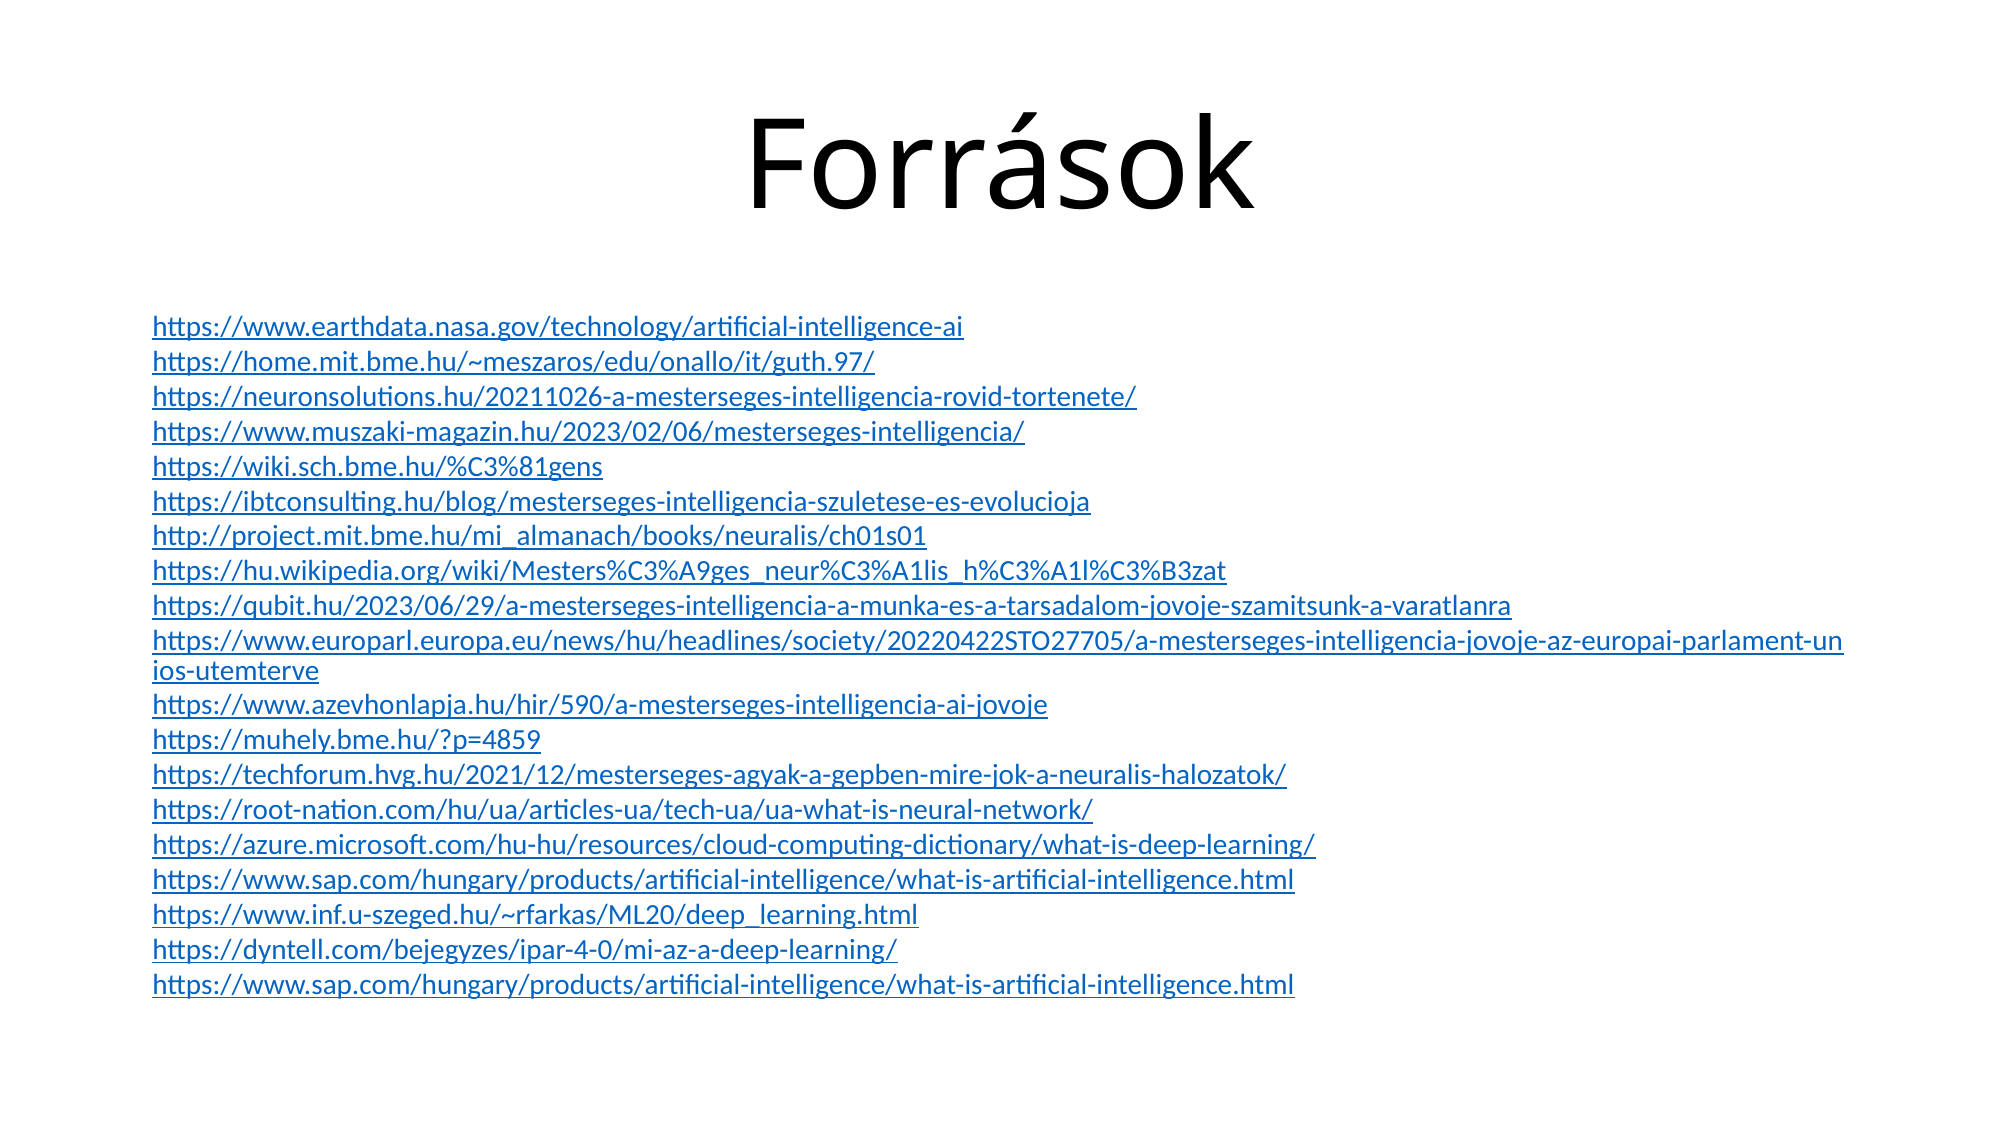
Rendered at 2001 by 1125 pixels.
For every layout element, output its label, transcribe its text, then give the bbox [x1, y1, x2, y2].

list https://www.earthdata.nasa.gov/technology/artificial-intelligence-ai https://home.mit.bme.hu/~meszaros/edu/onallo/it/guth.97/ https://neuronsolutions.hu/20211026-a-mesterseges-intelligencia-rovid-tortenete/ https://www.muszaki-magazin.hu/2023/02/06/mesterseges-intelligencia/ https://wiki.sch.bme.hu/%C3%81gens https://ibtconsulting.hu/blog/mesterseges-intelligencia-szuletese-es-evolucioja http://project.mit.bme.hu/mi_almanach/books/neuralis/ch01s01 https://hu.wikipedia.org/wiki/Mesters%C3%A9ges_neur%C3%A1lis_h%C3%A1l%C3%B3zat https://qubit.hu/2023/06/29/a-mesterseges-intelligencia-a-munka-es-a-tarsadalom-jovoje-szamitsunk-a-varatlanra https://www.europarl.europa.eu/news/hu/headlines/society/20220422STO27705/a-mesterseges-intelligencia-jovoje-az-europai-parlament-unios-utemterve https://www.azevhonlapja.hu/hir/590/a-mesterseges-intelligencia-ai-jovoje https://muhely.bme.hu/?p=4859 https://techforum.hvg.hu/2021/12/mesterseges-agyak-a-gepben-mire-jok-a-neuralis-halozatok/ https://root-nation.com/hu/ua/articles-ua/tech-ua/ua-what-is-neural-network/ https://azure.microsoft.com/hu-hu/resources/cloud-computing-dictionary/what-is-deep-learning/ https://www.sap.com/hungary/products/artificial-intelligence/what-is-artificial-intelligence.html https://www.inf.u-szeged.hu/~rfarkas/ML20/deep_learning.html https://dyntell.com/bejegyzes/ipar-4-0/mi-az-a-deep-learning/ https://www.sap.com/hungary/products/artificial-intelligence/what-is-artificial-intelligence.html [137, 299, 1863, 1014]
title Források [137, 59, 1863, 278]
